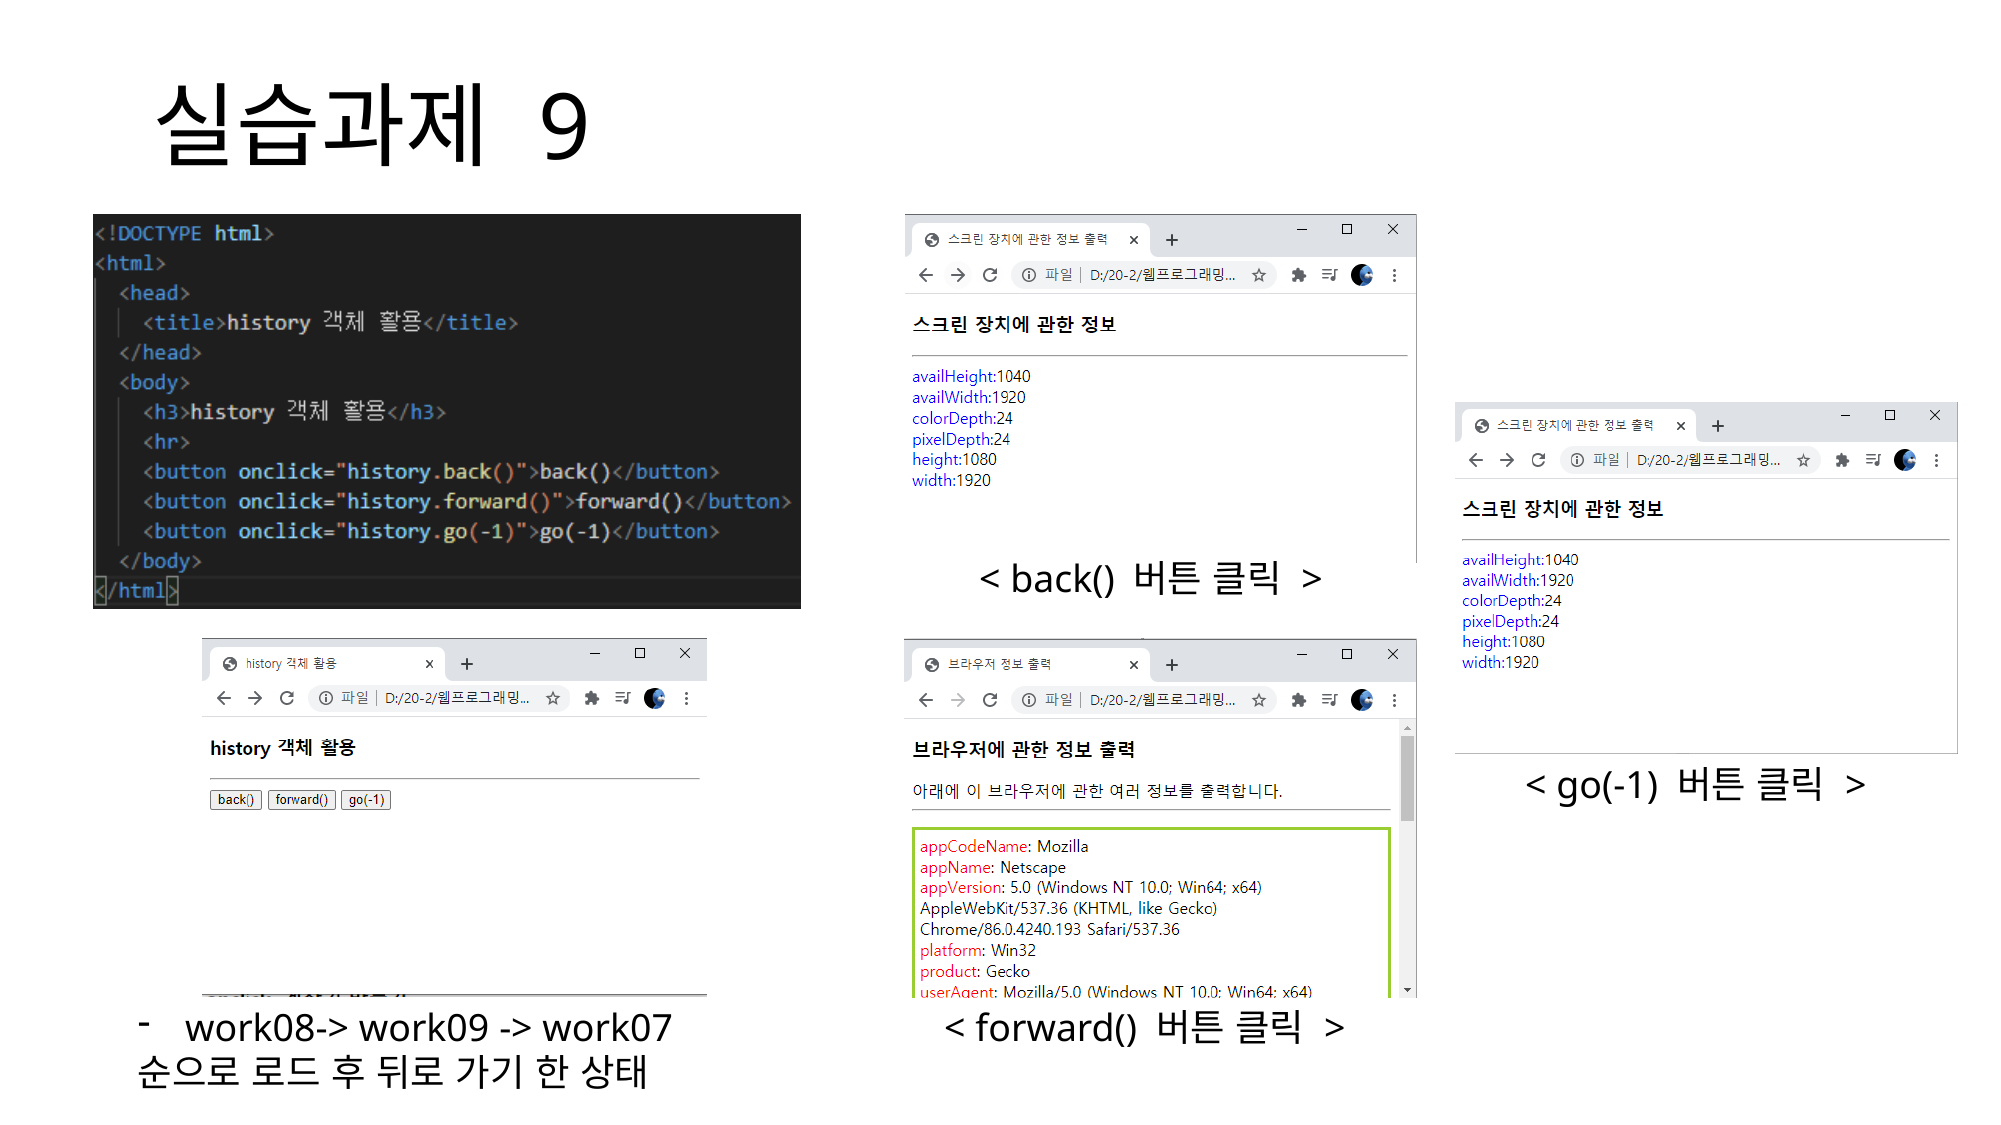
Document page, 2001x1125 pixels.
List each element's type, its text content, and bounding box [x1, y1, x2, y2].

text_box < go(-1) 버튼 클릭 > [1510, 754, 1903, 813]
picture [93, 214, 801, 609]
title 실습과제 9 [137, 59, 1863, 200]
text_box < forward() 버튼 클릭 > [929, 998, 1392, 1057]
text_box < back() 버튼 클릭 > [964, 563, 1357, 608]
picture [904, 638, 1417, 998]
picture [904, 214, 1417, 563]
picture [1455, 402, 1958, 754]
text_box work08-> work09 -> work07 순으로 로드 후 뒤로 가기 한 상태 [123, 996, 771, 1102]
picture [201, 638, 707, 997]
